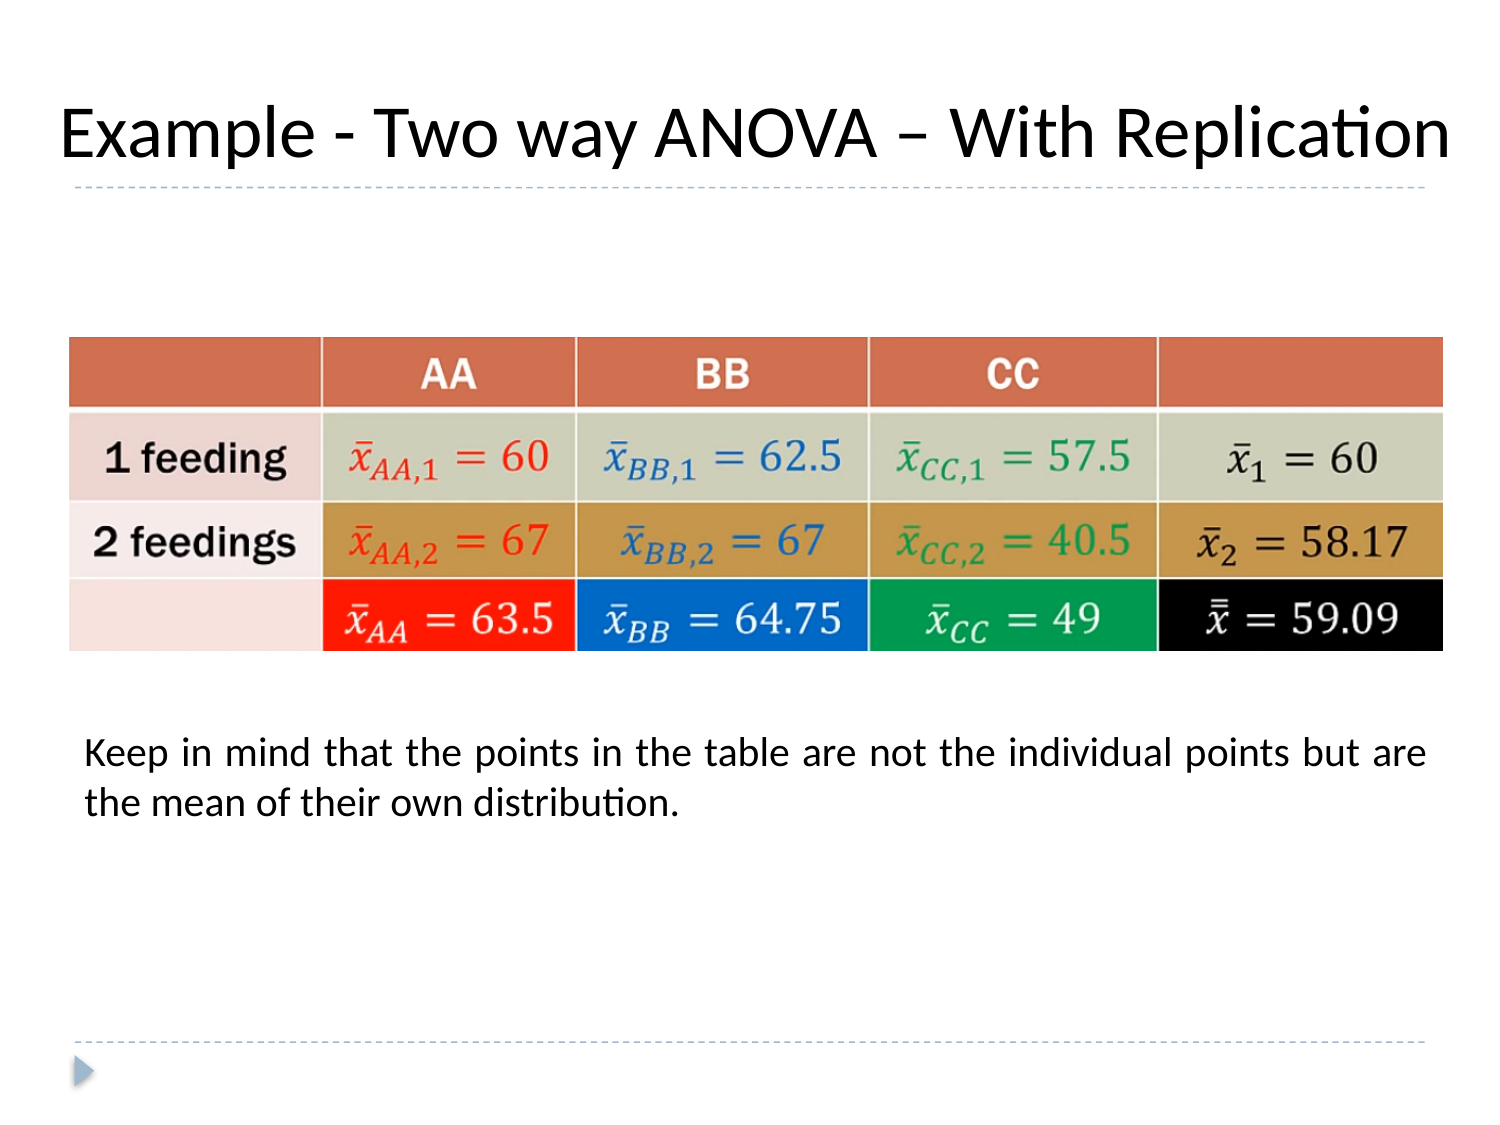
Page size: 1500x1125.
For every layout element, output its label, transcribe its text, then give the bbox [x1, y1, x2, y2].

text_box Keep in mind that the points in the table are not the individual points but are the mean of their own distribution. [69, 717, 1443, 833]
text_box Example - Two way ANOVA – With Replication [44, 74, 1468, 180]
picture [69, 337, 1444, 651]
